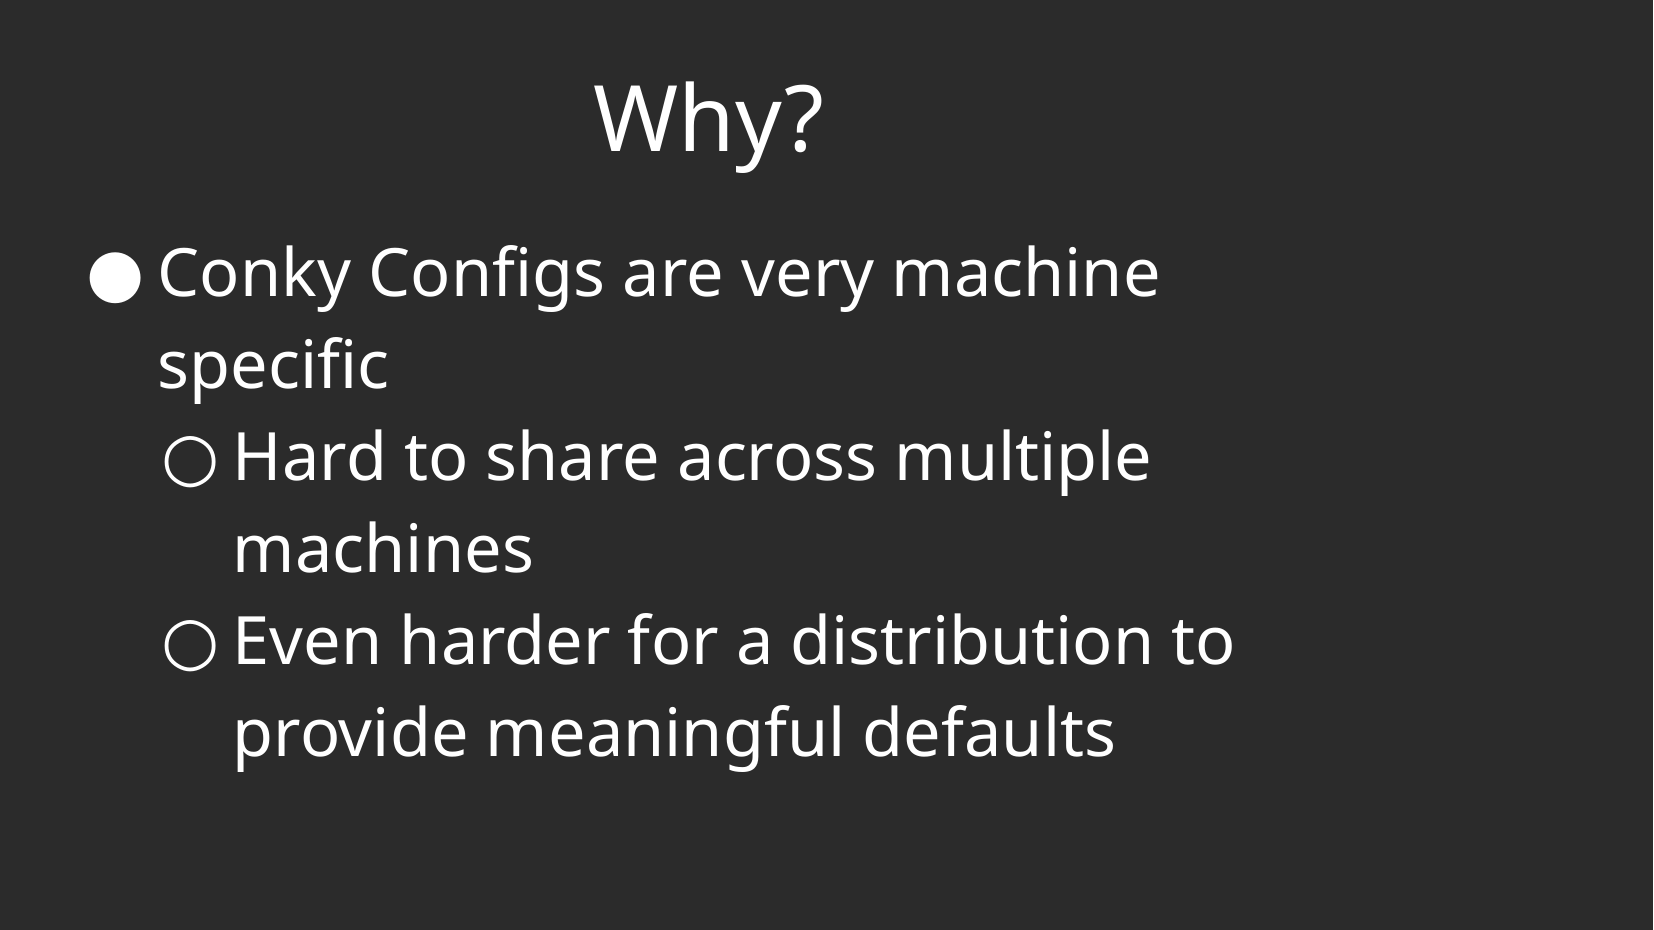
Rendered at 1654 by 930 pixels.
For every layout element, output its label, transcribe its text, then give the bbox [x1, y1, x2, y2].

title Why? [82, 37, 1335, 193]
list Conky Configs are very machine specific Hard to share across multiple machines Even harder for a distribution to provide meaningful defaults [82, 217, 1335, 887]
